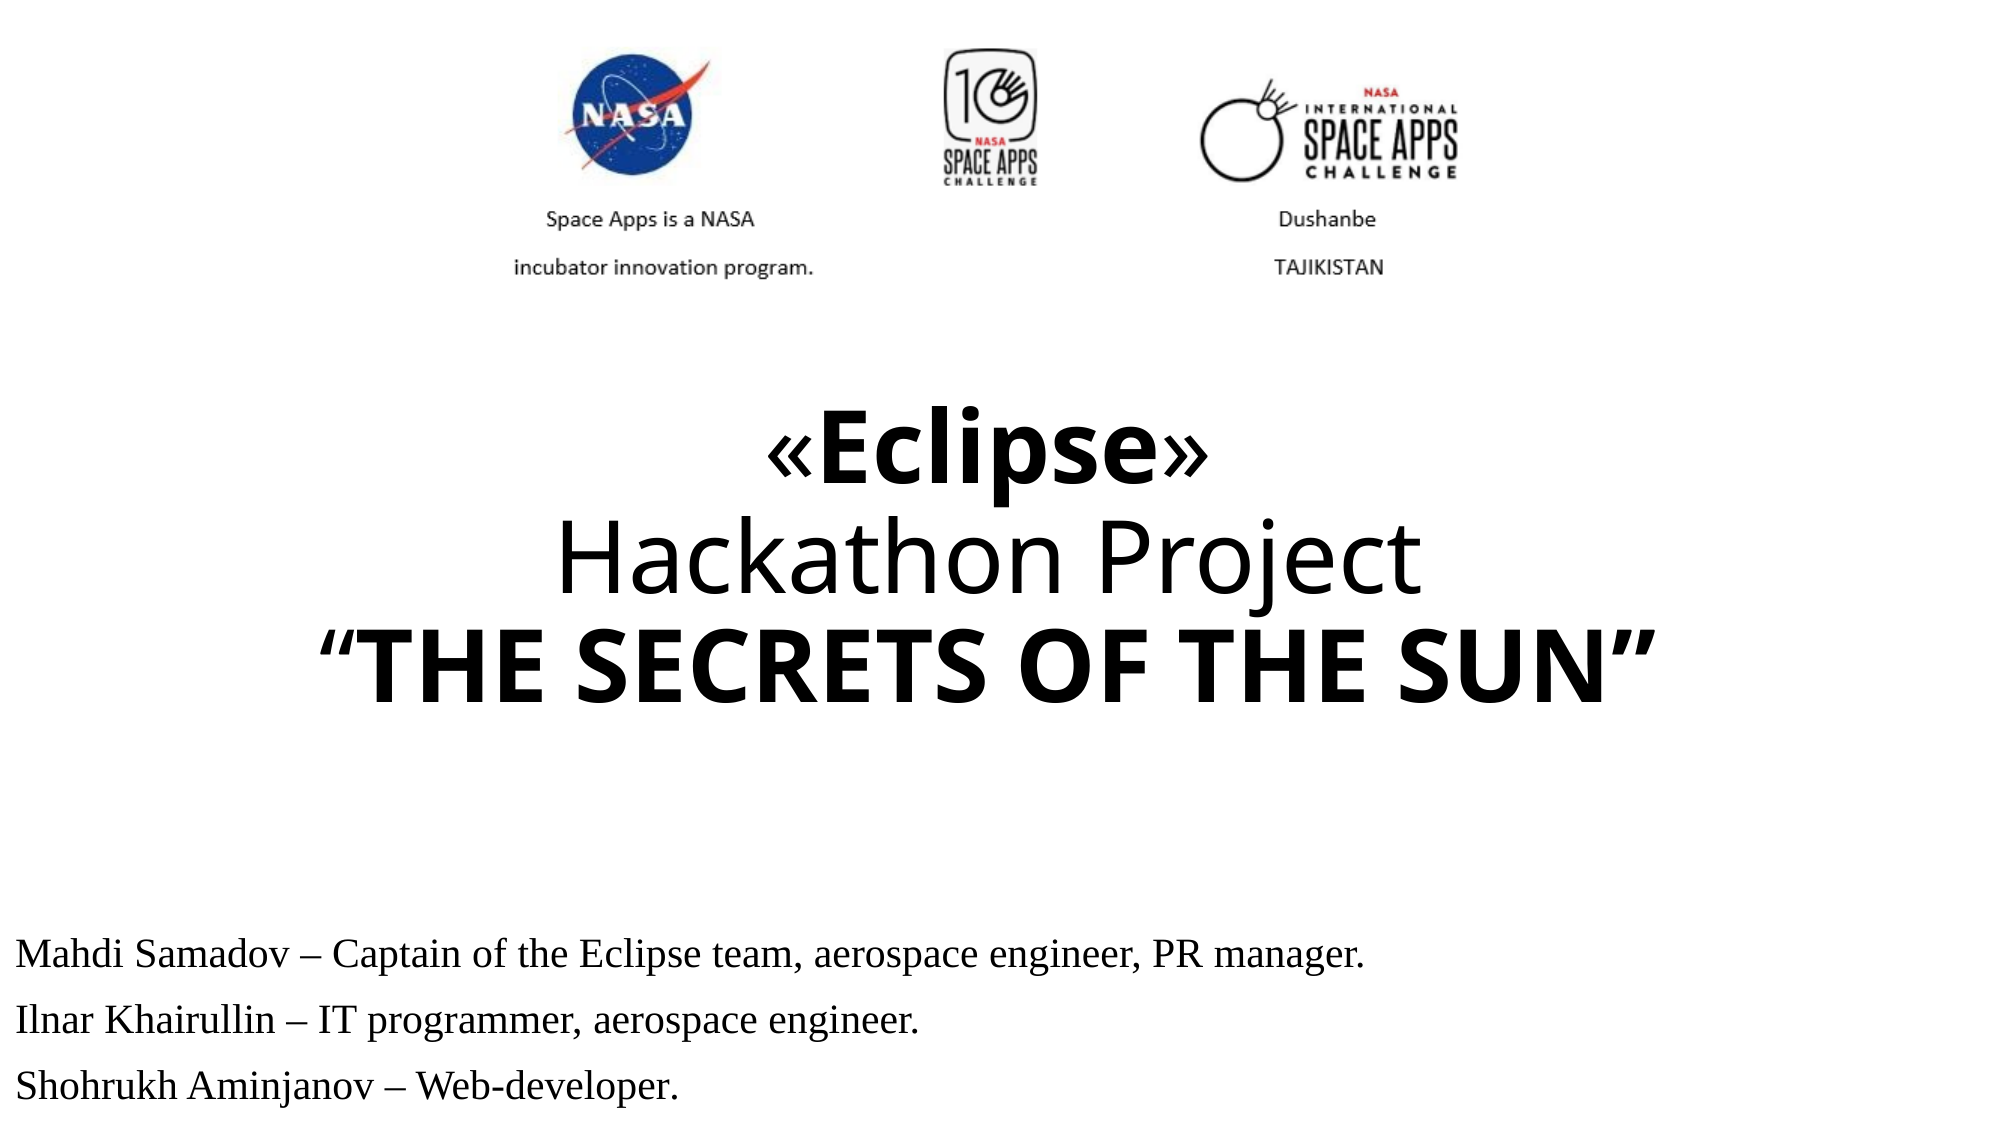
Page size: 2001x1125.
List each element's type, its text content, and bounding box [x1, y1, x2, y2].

picture [492, 0, 1485, 317]
title «Eclipse» Hackathon Project “THE SECRETS OF THE SUN” [271, 308, 1706, 854]
subtitle Mahdi Samadov – Captain of the Eclipse team, aerospace engineer, PR manager. Ilnar Khairullin – IT programmer, aerospace engineer. Shohrukh Aminjanov – Web-developer. [0, 924, 1706, 1125]
